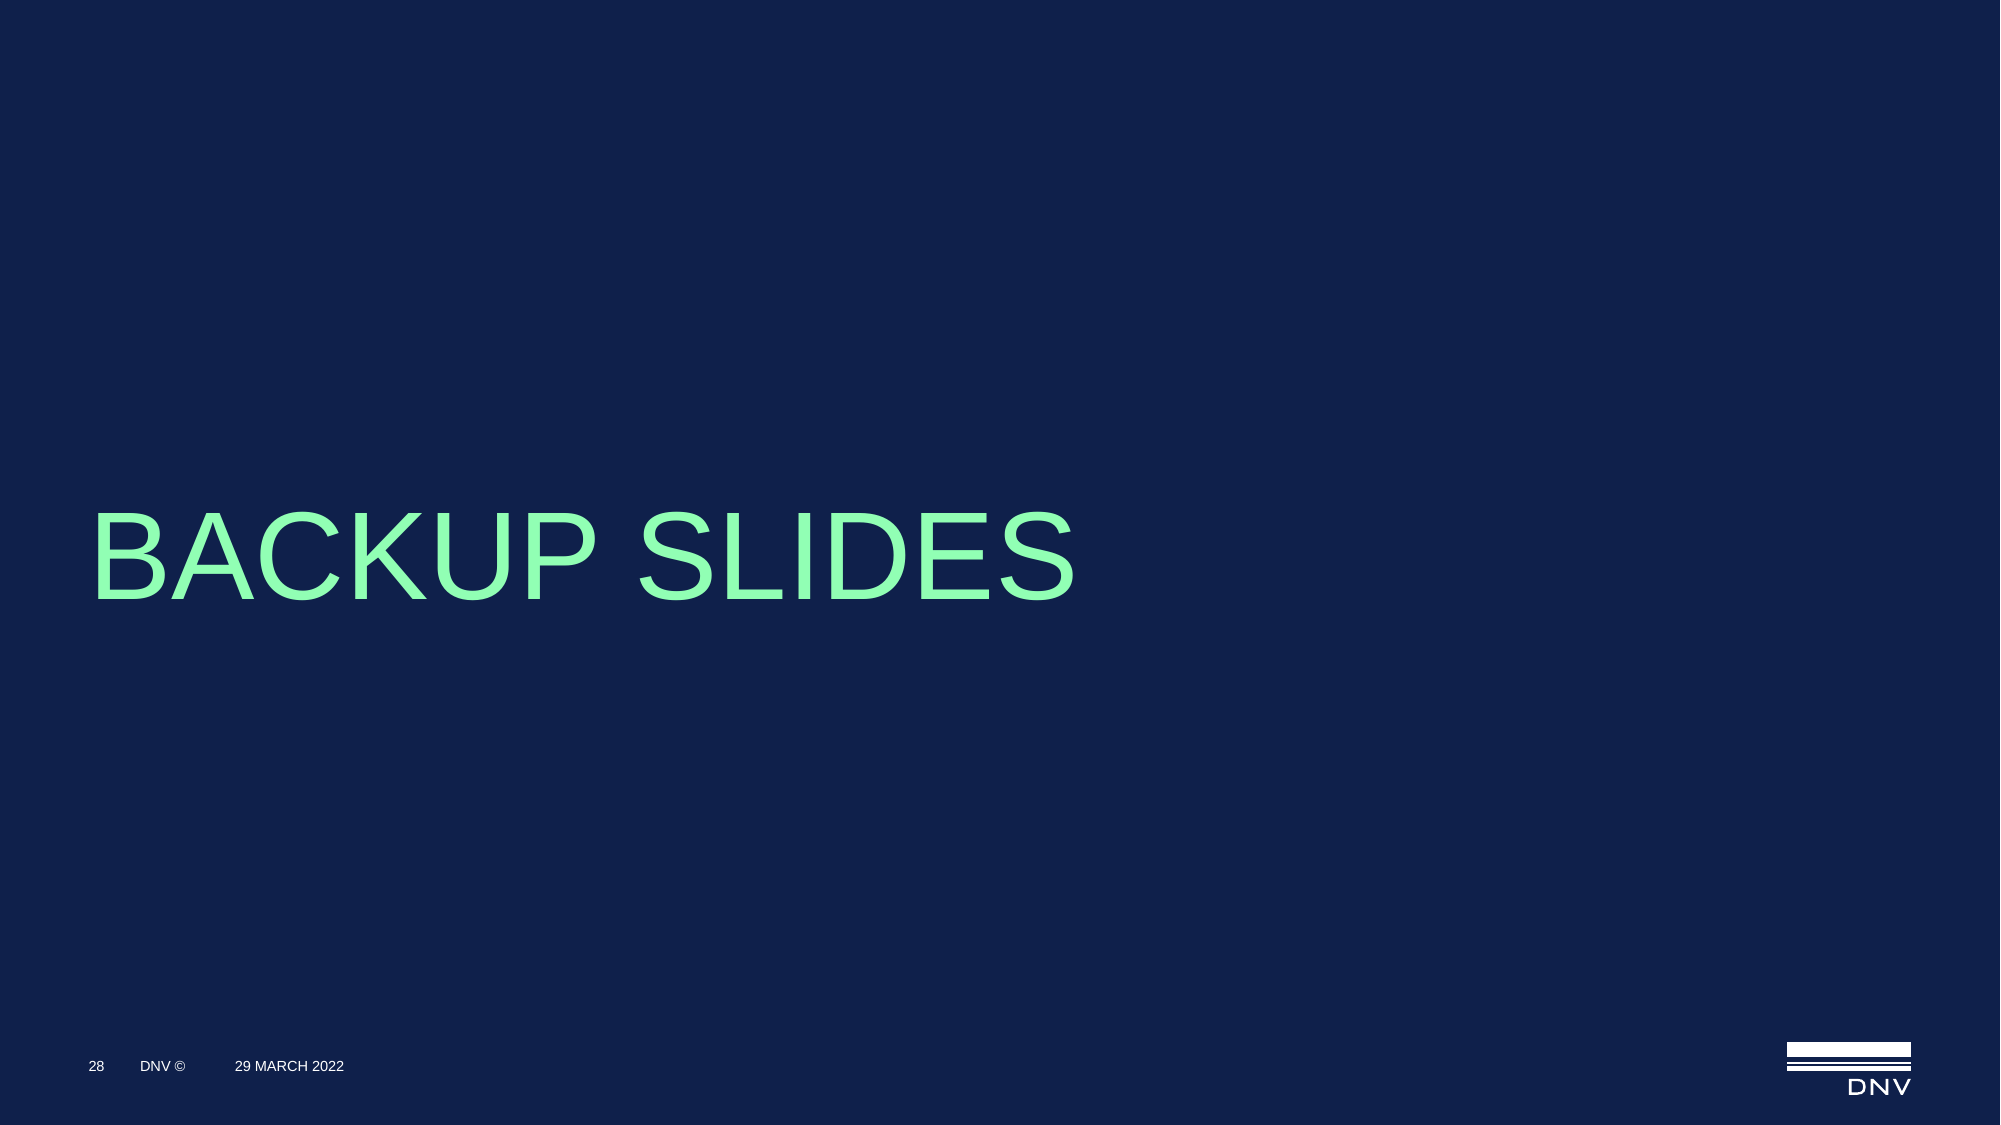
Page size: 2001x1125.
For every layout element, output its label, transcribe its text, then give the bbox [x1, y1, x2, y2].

title BACKUP SLIDES [88, 252, 1757, 873]
slide_number 28 [88, 1056, 133, 1082]
